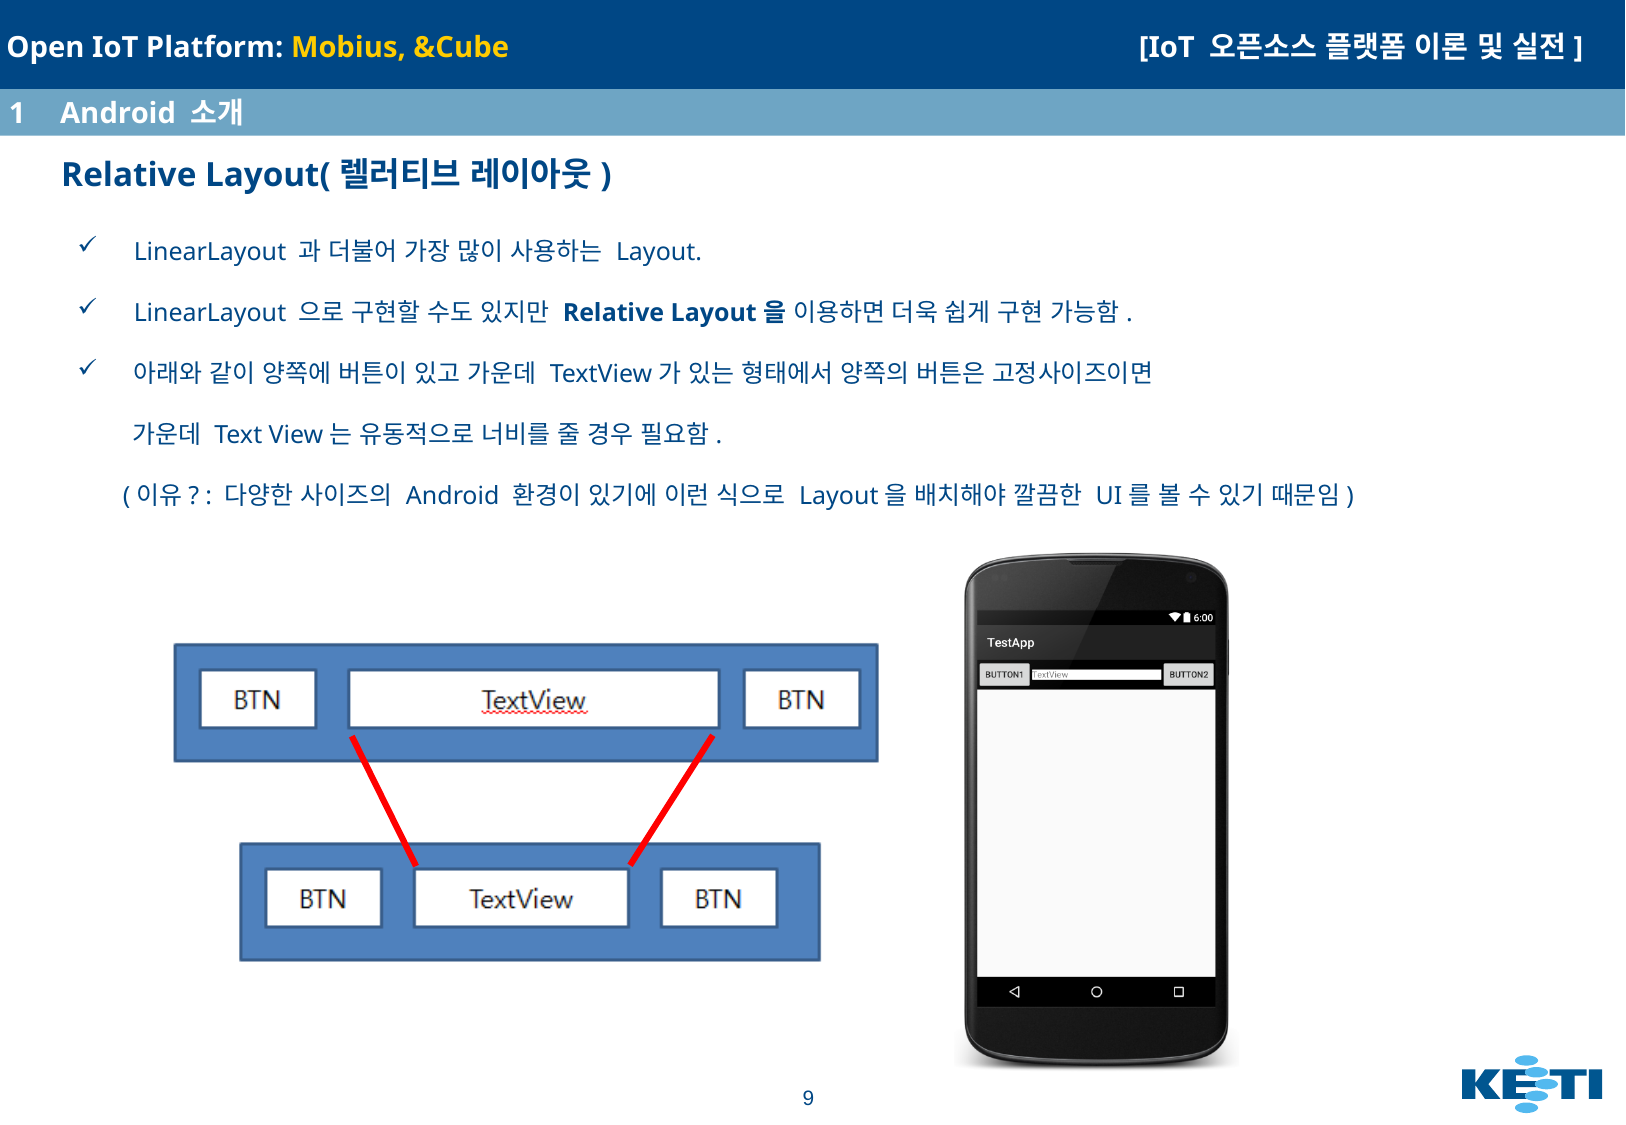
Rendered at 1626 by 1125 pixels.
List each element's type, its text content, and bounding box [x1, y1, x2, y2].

text_box 1 Android 소개 [0, 94, 1575, 130]
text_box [629, 735, 713, 866]
picture [127, 609, 930, 1001]
list LinearLayout 과 더불어 가장 많이 사용하는 Layout. LinearLayout 으로 구현할 수도 있지만 Relative Layout을 이용하면 더욱 쉽게 구현 가능함. 아래와 같이 양쪽에 버튼이 있고 가운데 TextView가 있는 형태에서 양쪽의 버튼은 고정사이즈이면 가운데 Text View는 유동적으로 너비를 줄 경우 필요함. (이유? : 다양한 사이즈의 Android 환경이 있기에 이런 식으로 Layout을 배치해야 깔끔한 UI를 볼 수 있기 때문임) [62, 219, 1563, 1050]
picture [954, 550, 1240, 1077]
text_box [351, 735, 417, 867]
title Relative Layout(렐러티브 레이아웃) [61, 152, 1563, 194]
